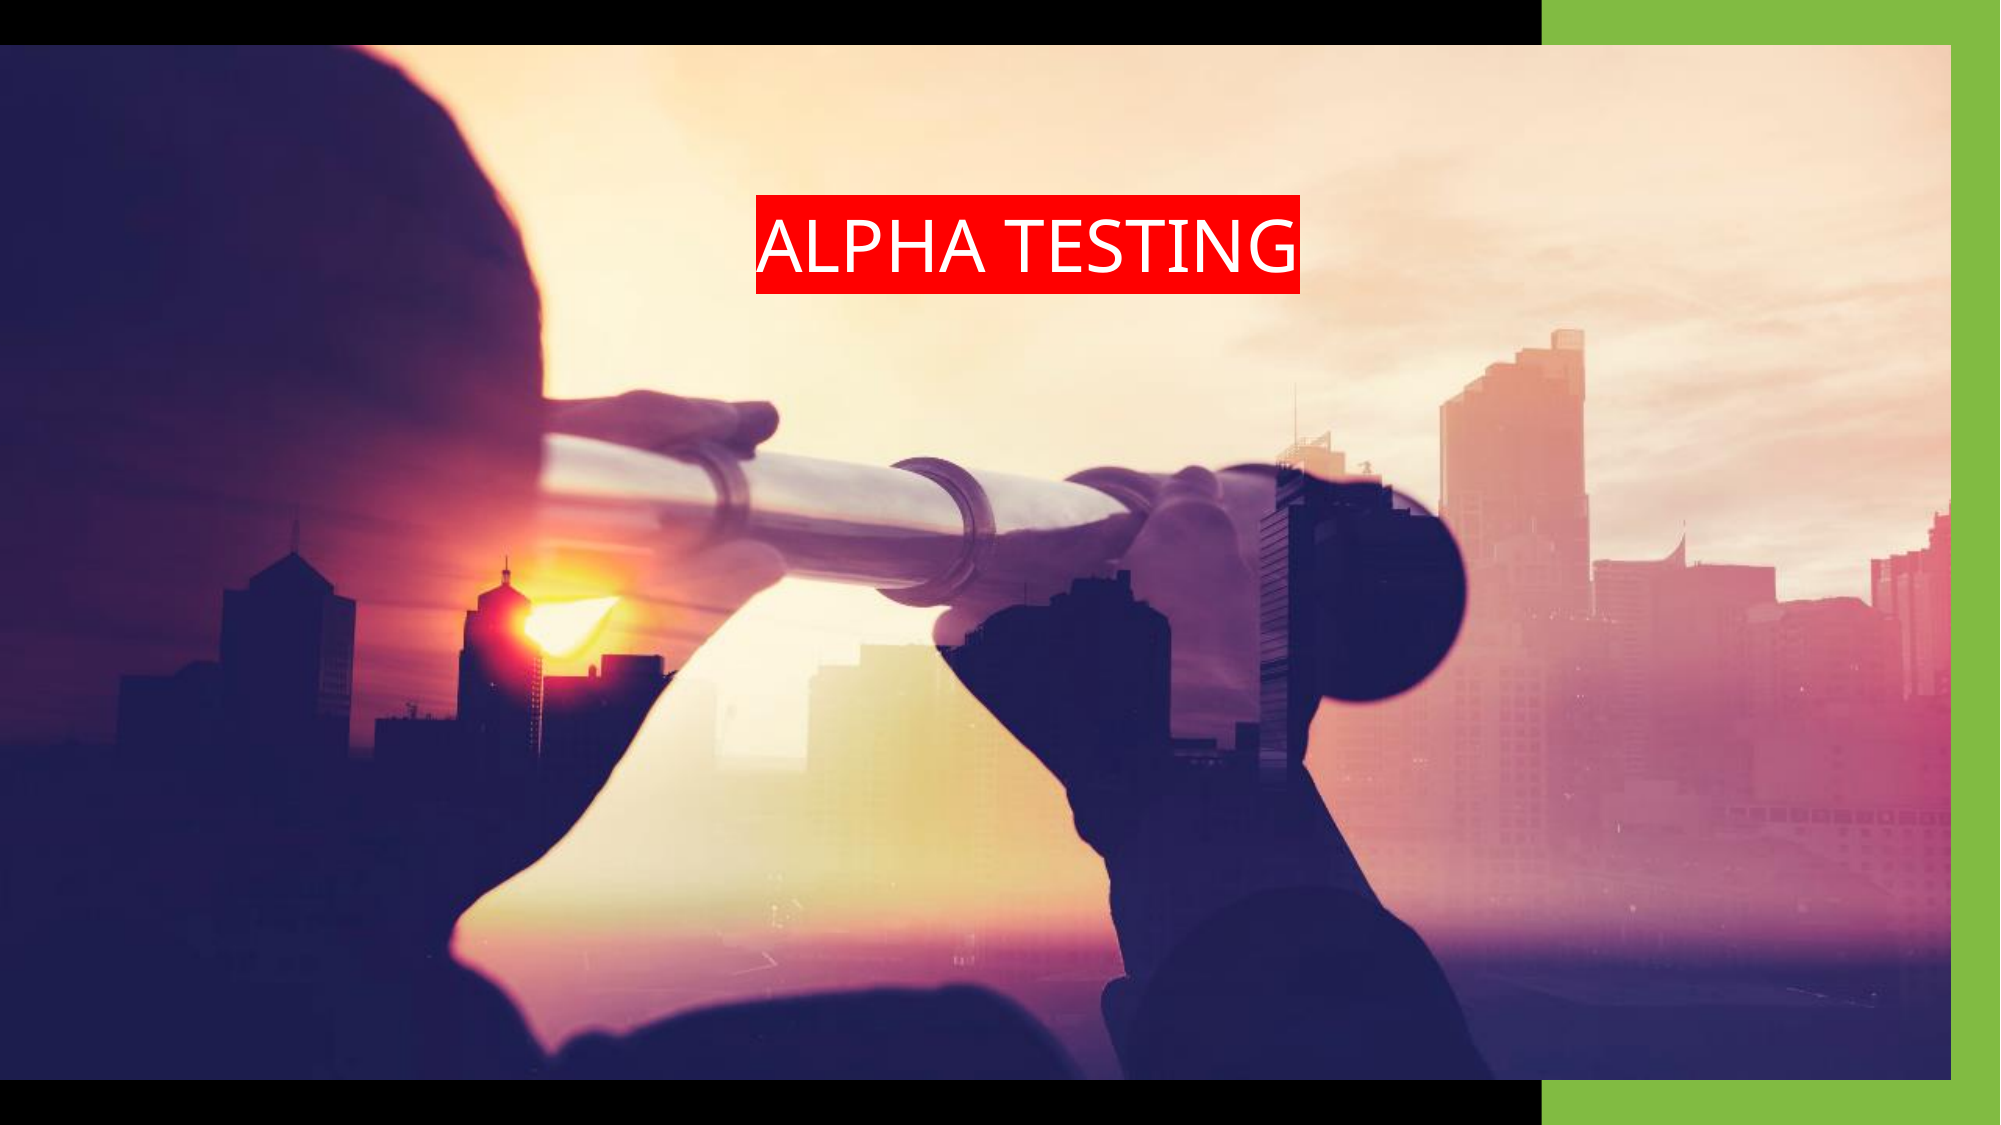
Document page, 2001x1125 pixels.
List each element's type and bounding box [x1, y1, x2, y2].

picture [0, 45, 1951, 1080]
